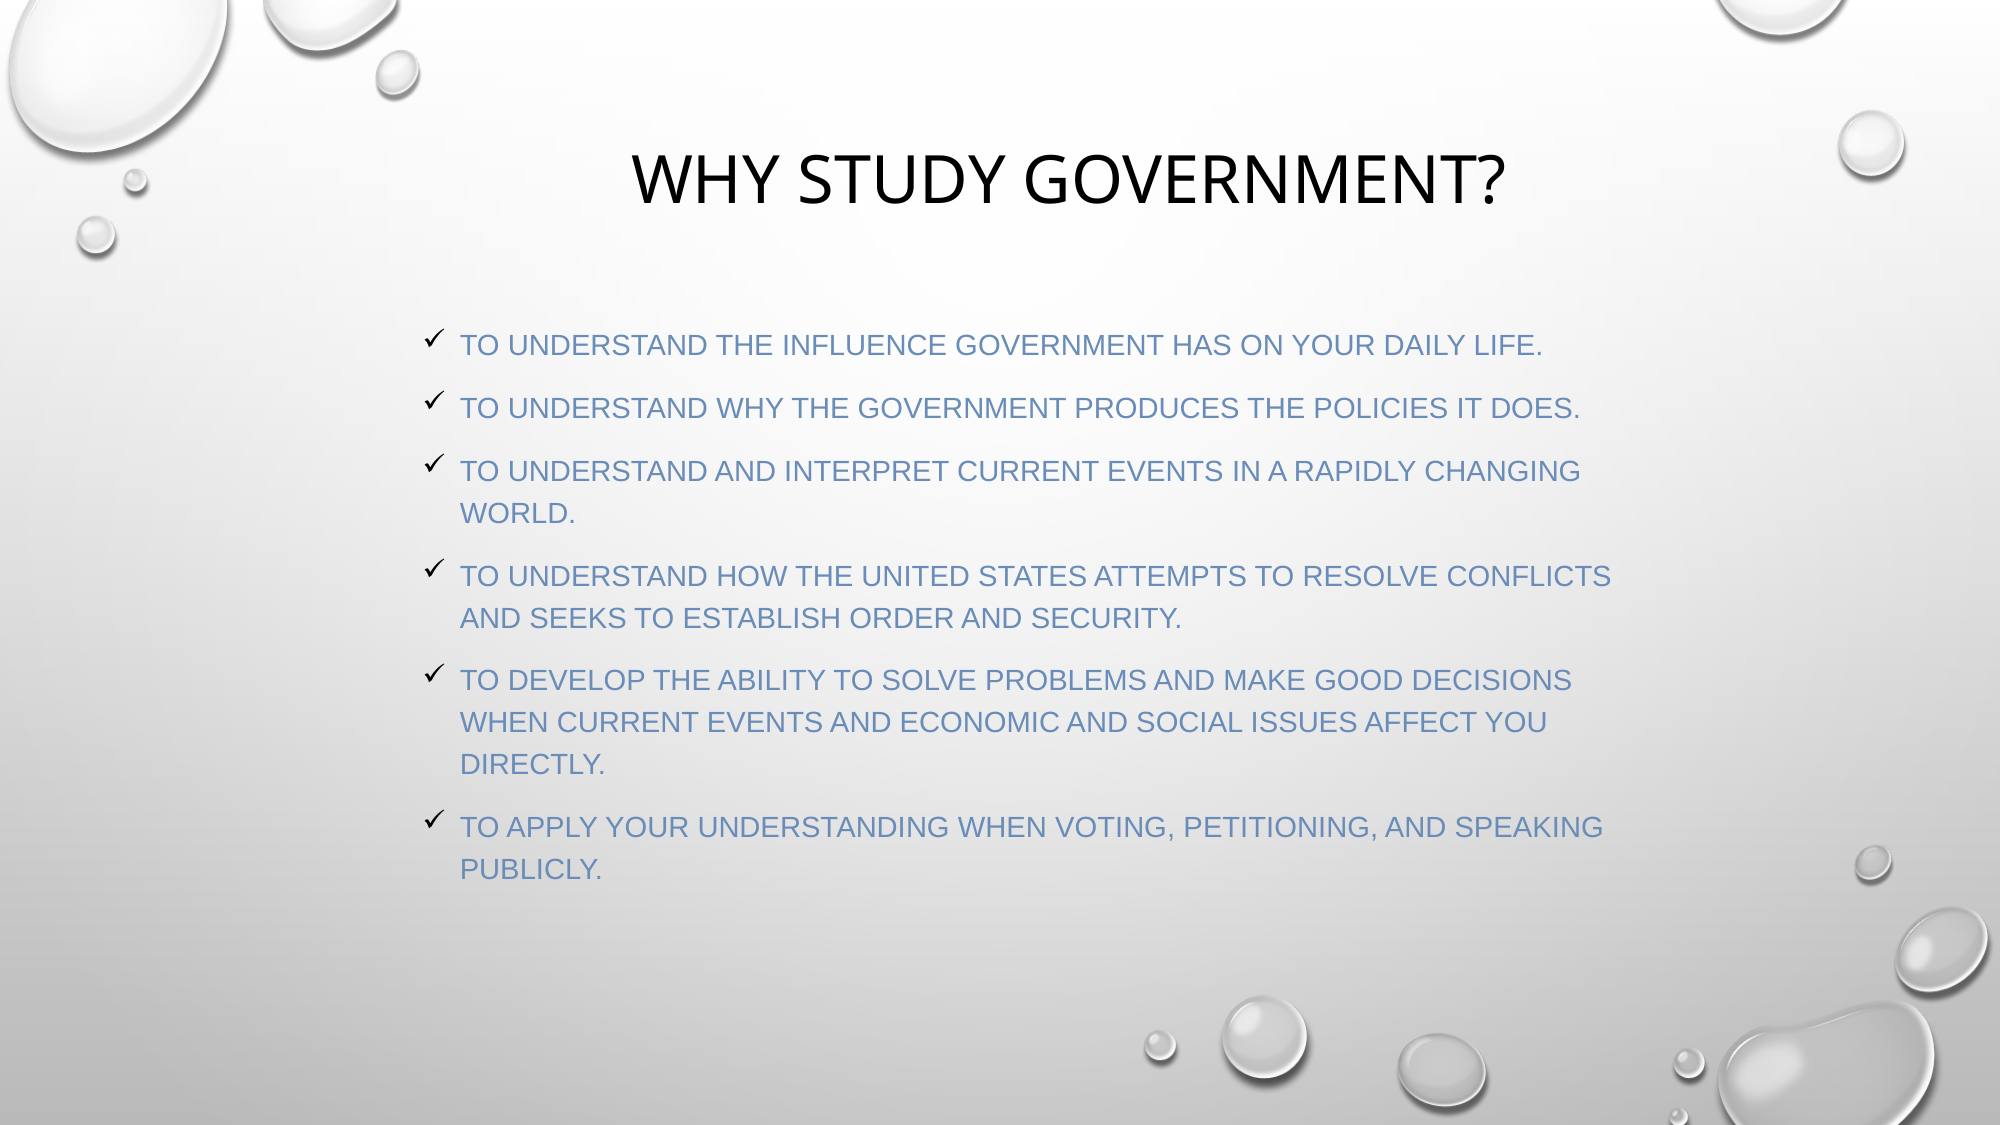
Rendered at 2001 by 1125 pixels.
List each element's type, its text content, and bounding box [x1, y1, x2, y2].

picture [0, 0, 2000, 1125]
title Why Study Government? [496, 105, 1642, 257]
list To understand the influence government has on your daily life. To understand why the government produces the policies it does. To understand and interpret current events in a rapidly changing world. To understand how the United States attempts to resolve conflicts and seeks to establish order and security. To develop the ability to solve problems and make good decisions when current events and economic and social issues affect you directly. To apply your understanding when voting, petitioning, and speaking publicly. [407, 312, 1664, 1063]
